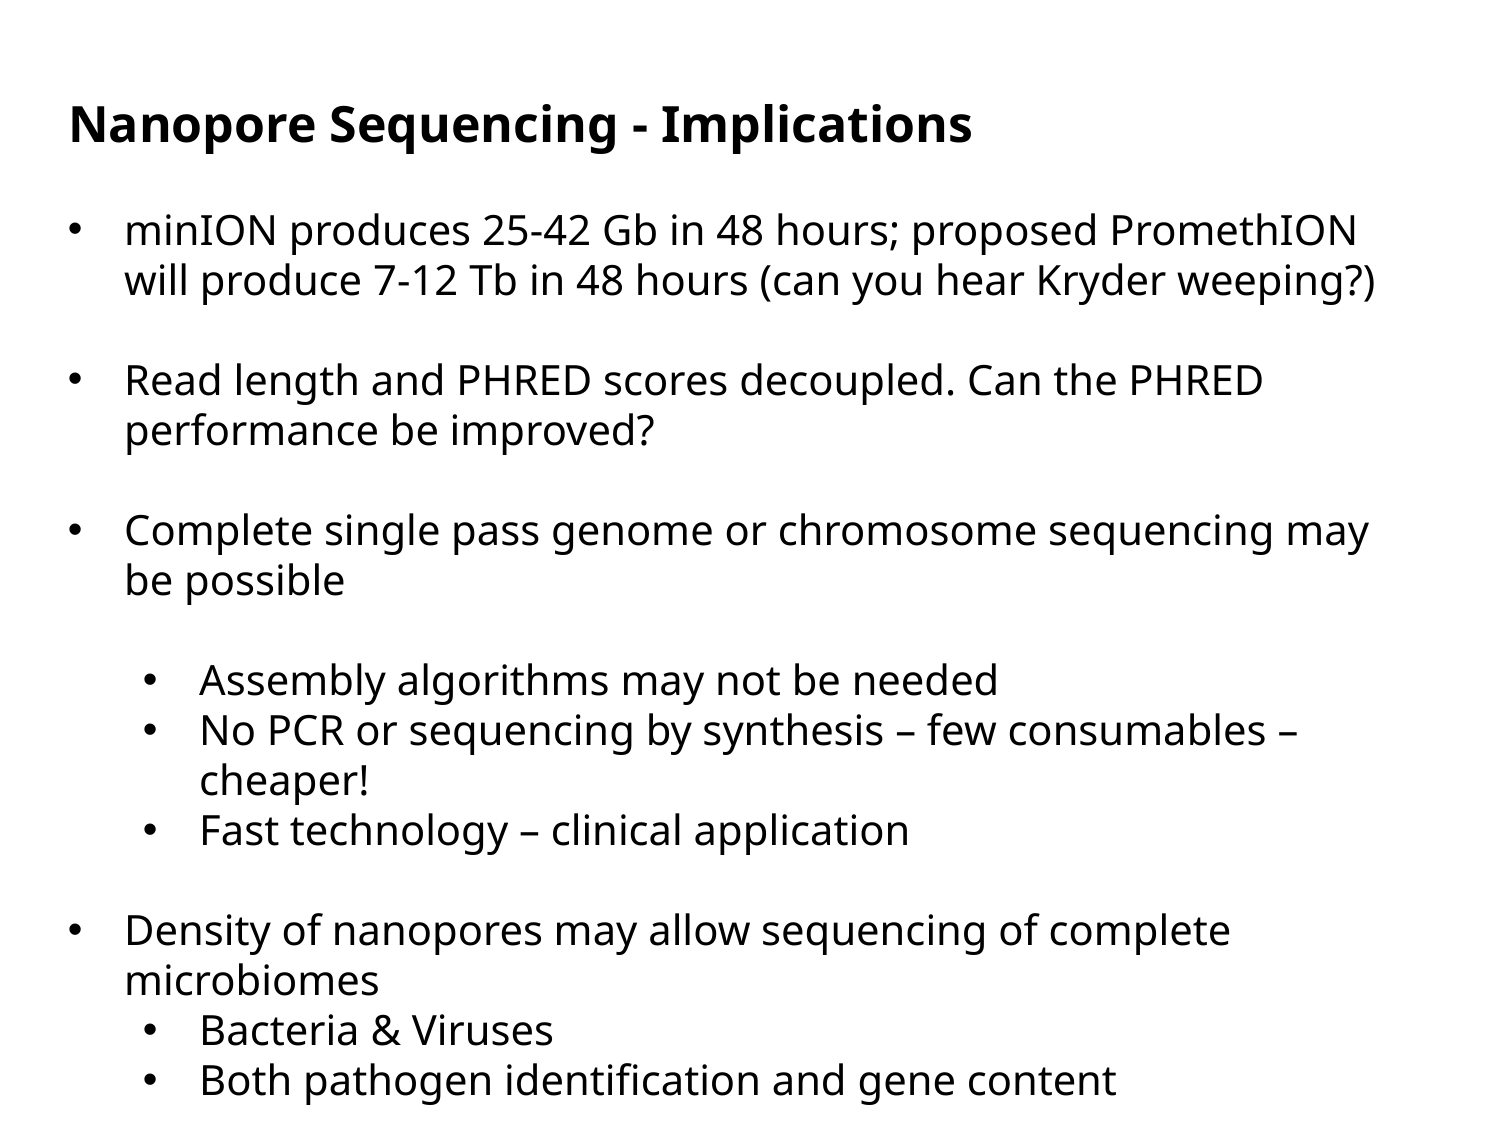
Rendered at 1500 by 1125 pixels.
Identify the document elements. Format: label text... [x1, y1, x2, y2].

title Nanopore Sequencing - Implications [53, 0, 1459, 161]
text_box minION produces 25-42 Gb in 48 hours; proposed PromethION will produce 7-12 Tb in 48 hours (can you hear Kryder weeping?) Read length and PHRED scores decoupled. Can the PHRED performance be improved? Complete single pass genome or chromosome sequencing may be possible Assembly algorithms may not be needed No PCR or sequencing by synthesis – few consumables – cheaper! Fast technology – clinical application Density of nanopores may allow sequencing of complete microbiomes Bacteria & Viruses Both pathogen identification and gene content PromethION sequencing of an entire transcriptome? [53, 196, 1424, 1125]
